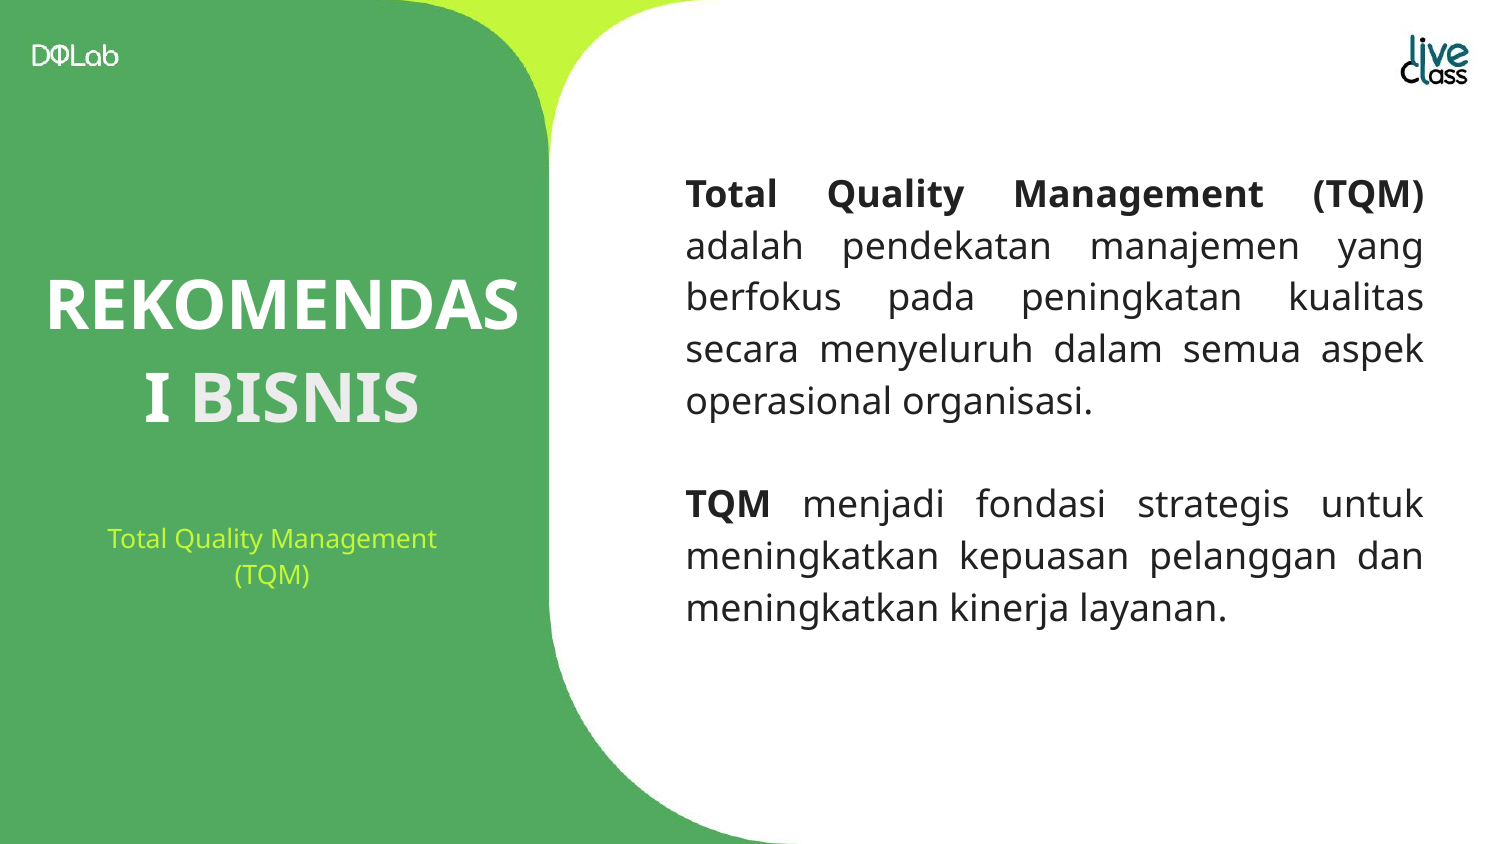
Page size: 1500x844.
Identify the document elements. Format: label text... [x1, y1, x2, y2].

picture [0, 0, 1500, 844]
subtitle Total Quality Management (TQM) [17, 505, 512, 609]
title REKOMENDASI BISNIS [17, 227, 549, 472]
list Total Quality Management (TQM) adalah pendekatan manajemen yang berfokus pada peningkatan kualitas secara menyeluruh dalam semua aspek operasional organisasi. TQM menjadi fondasi strategis untuk meningkatkan kepuasan pelanggan dan meningkatkan kinerja layanan. [651, 118, 1440, 725]
